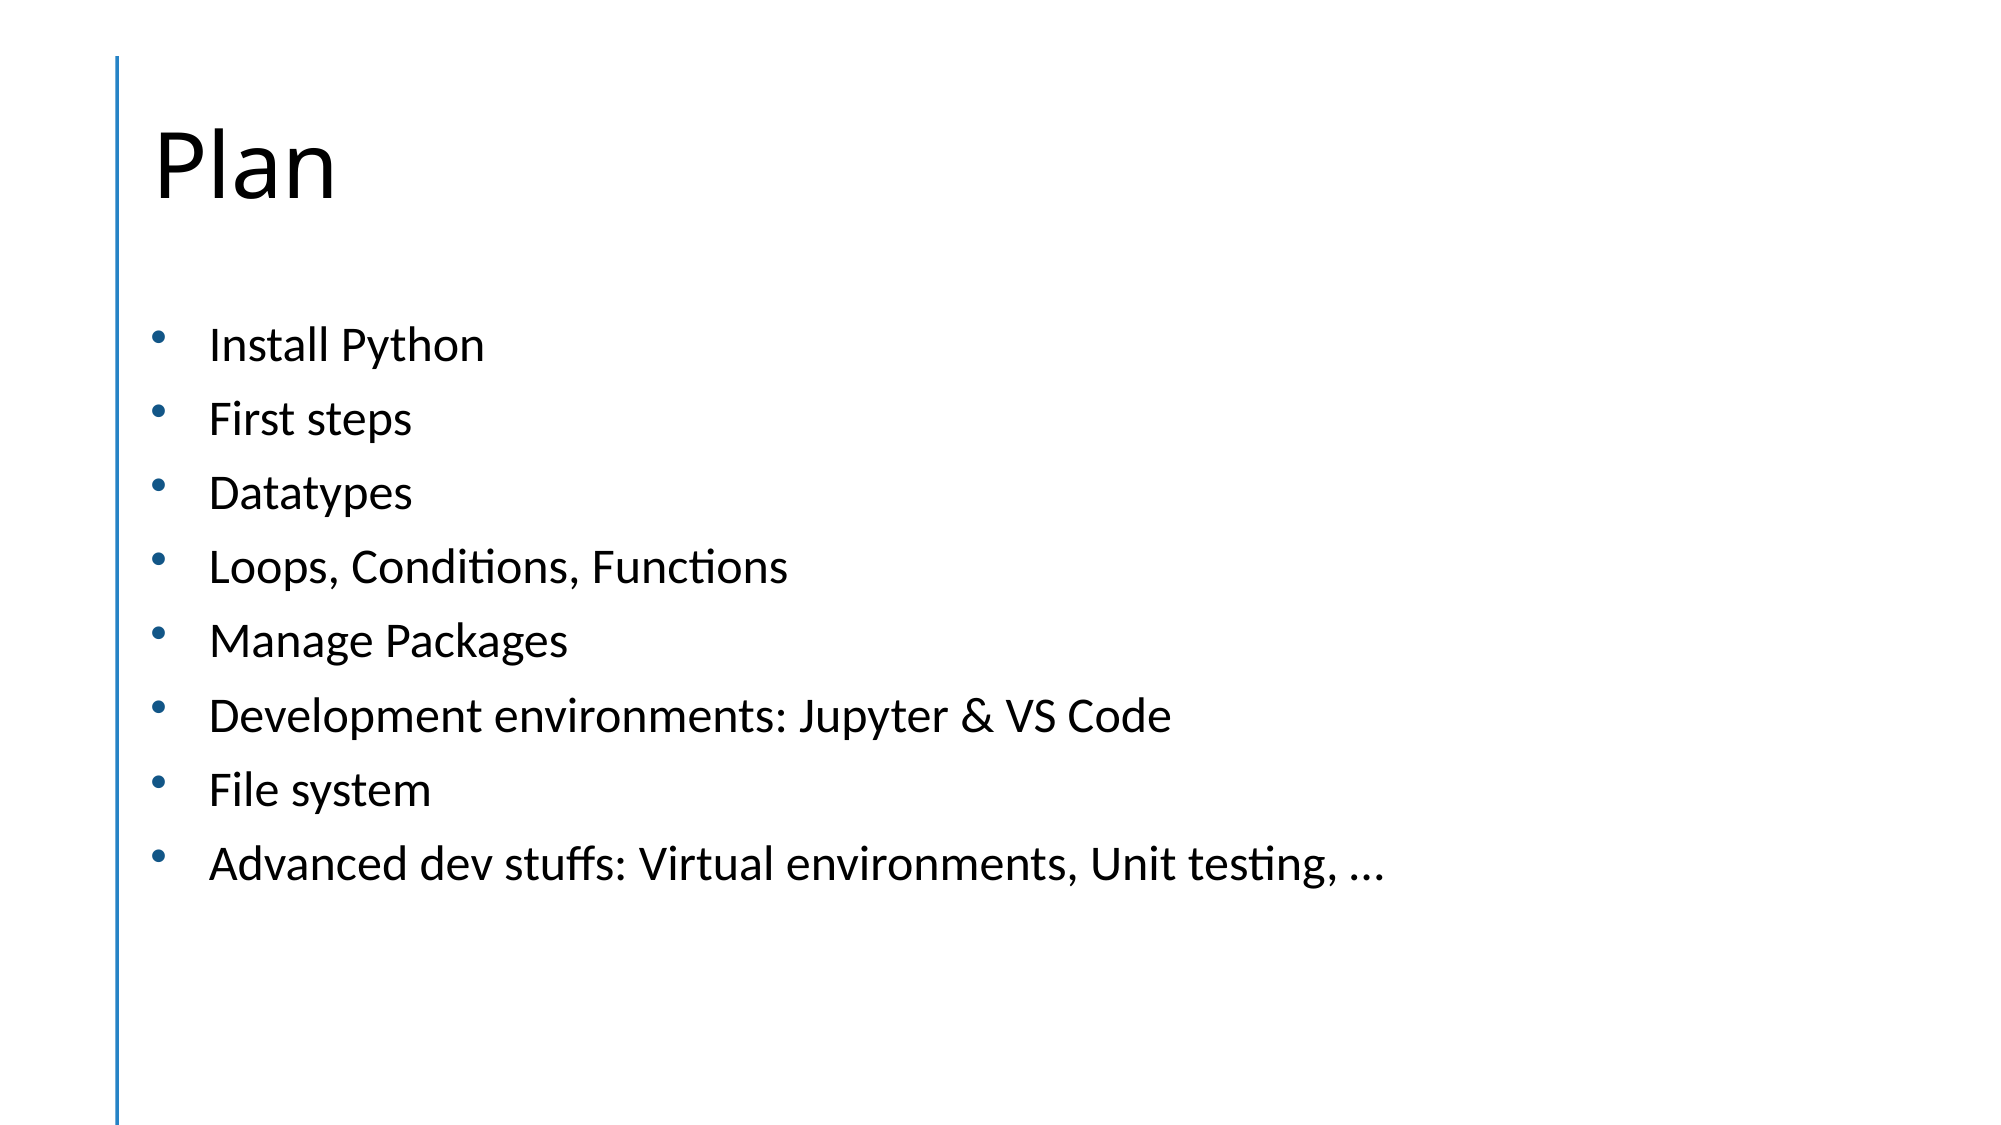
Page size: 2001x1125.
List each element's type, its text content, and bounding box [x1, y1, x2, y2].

title Plan [137, 59, 1863, 278]
list Install Python First steps Datatypes Loops, Conditions, Functions Manage Packages Development environments: Jupyter & VS Code File system Advanced dev stuffs: Virtual environments, Unit testing, … [137, 299, 1863, 1014]
